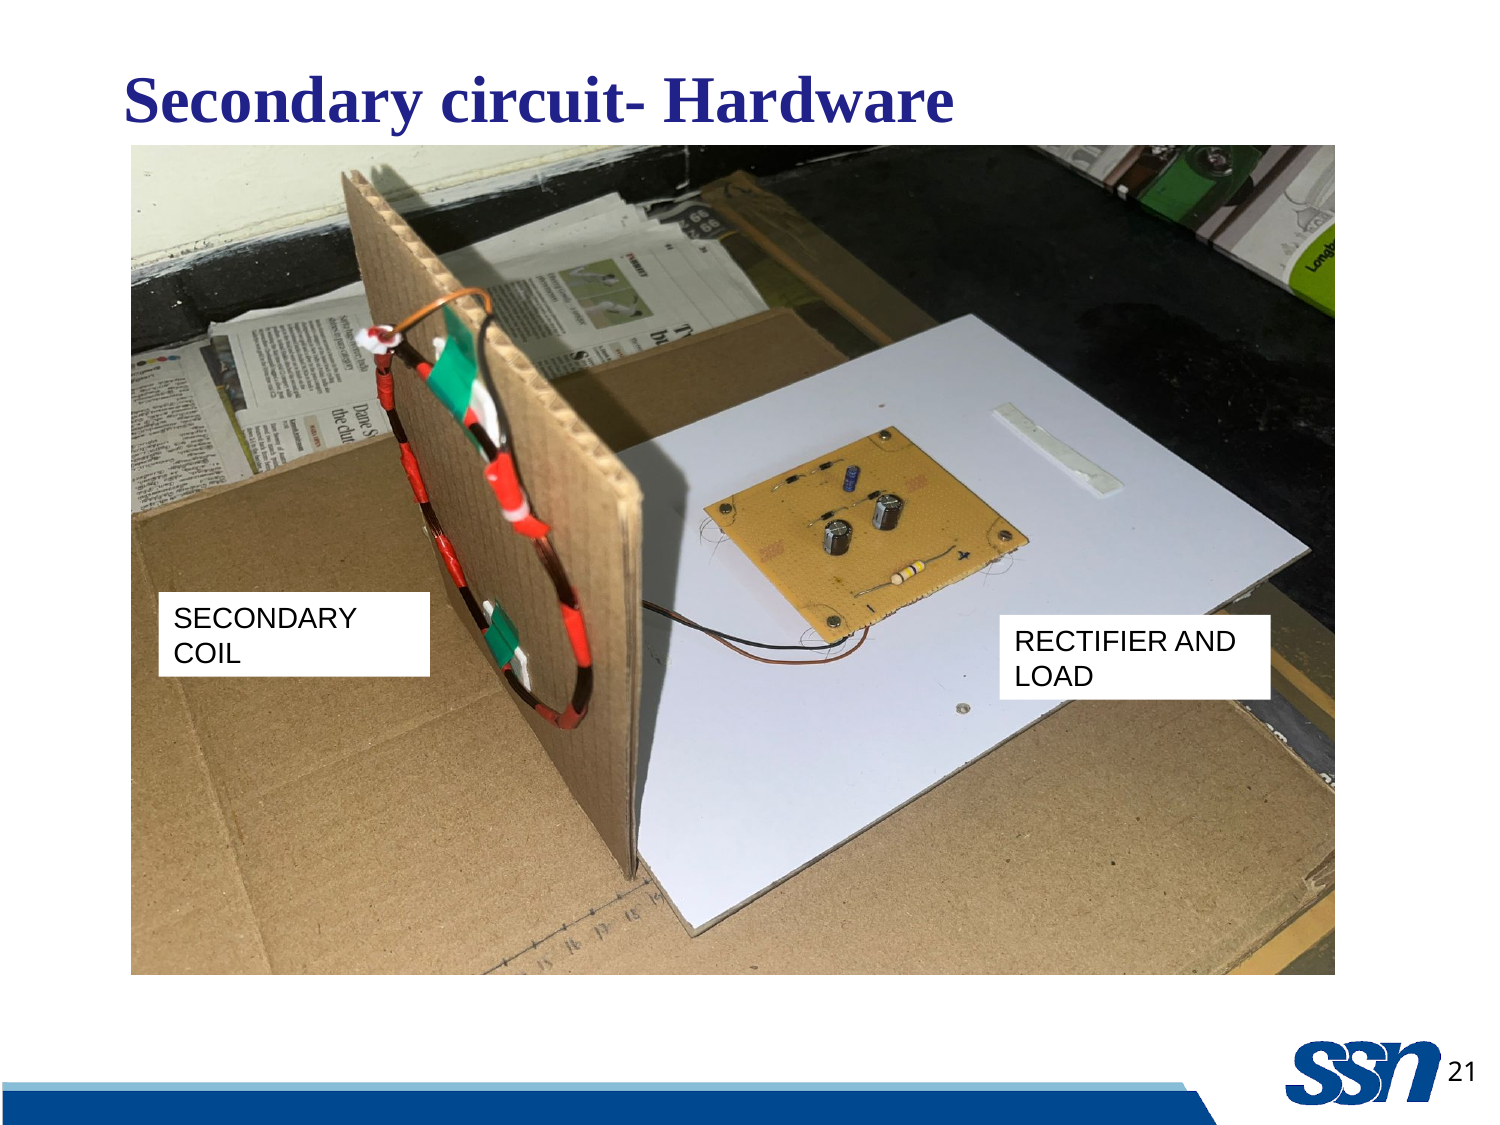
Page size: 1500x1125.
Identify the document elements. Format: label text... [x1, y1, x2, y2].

slide_number 21 [1403, 1038, 1494, 1125]
title [131, 155, 1407, 1030]
text_box Secondary circuit- Hardware [108, 48, 1392, 144]
picture [131, 145, 1336, 975]
picture [0, 1028, 1500, 1125]
